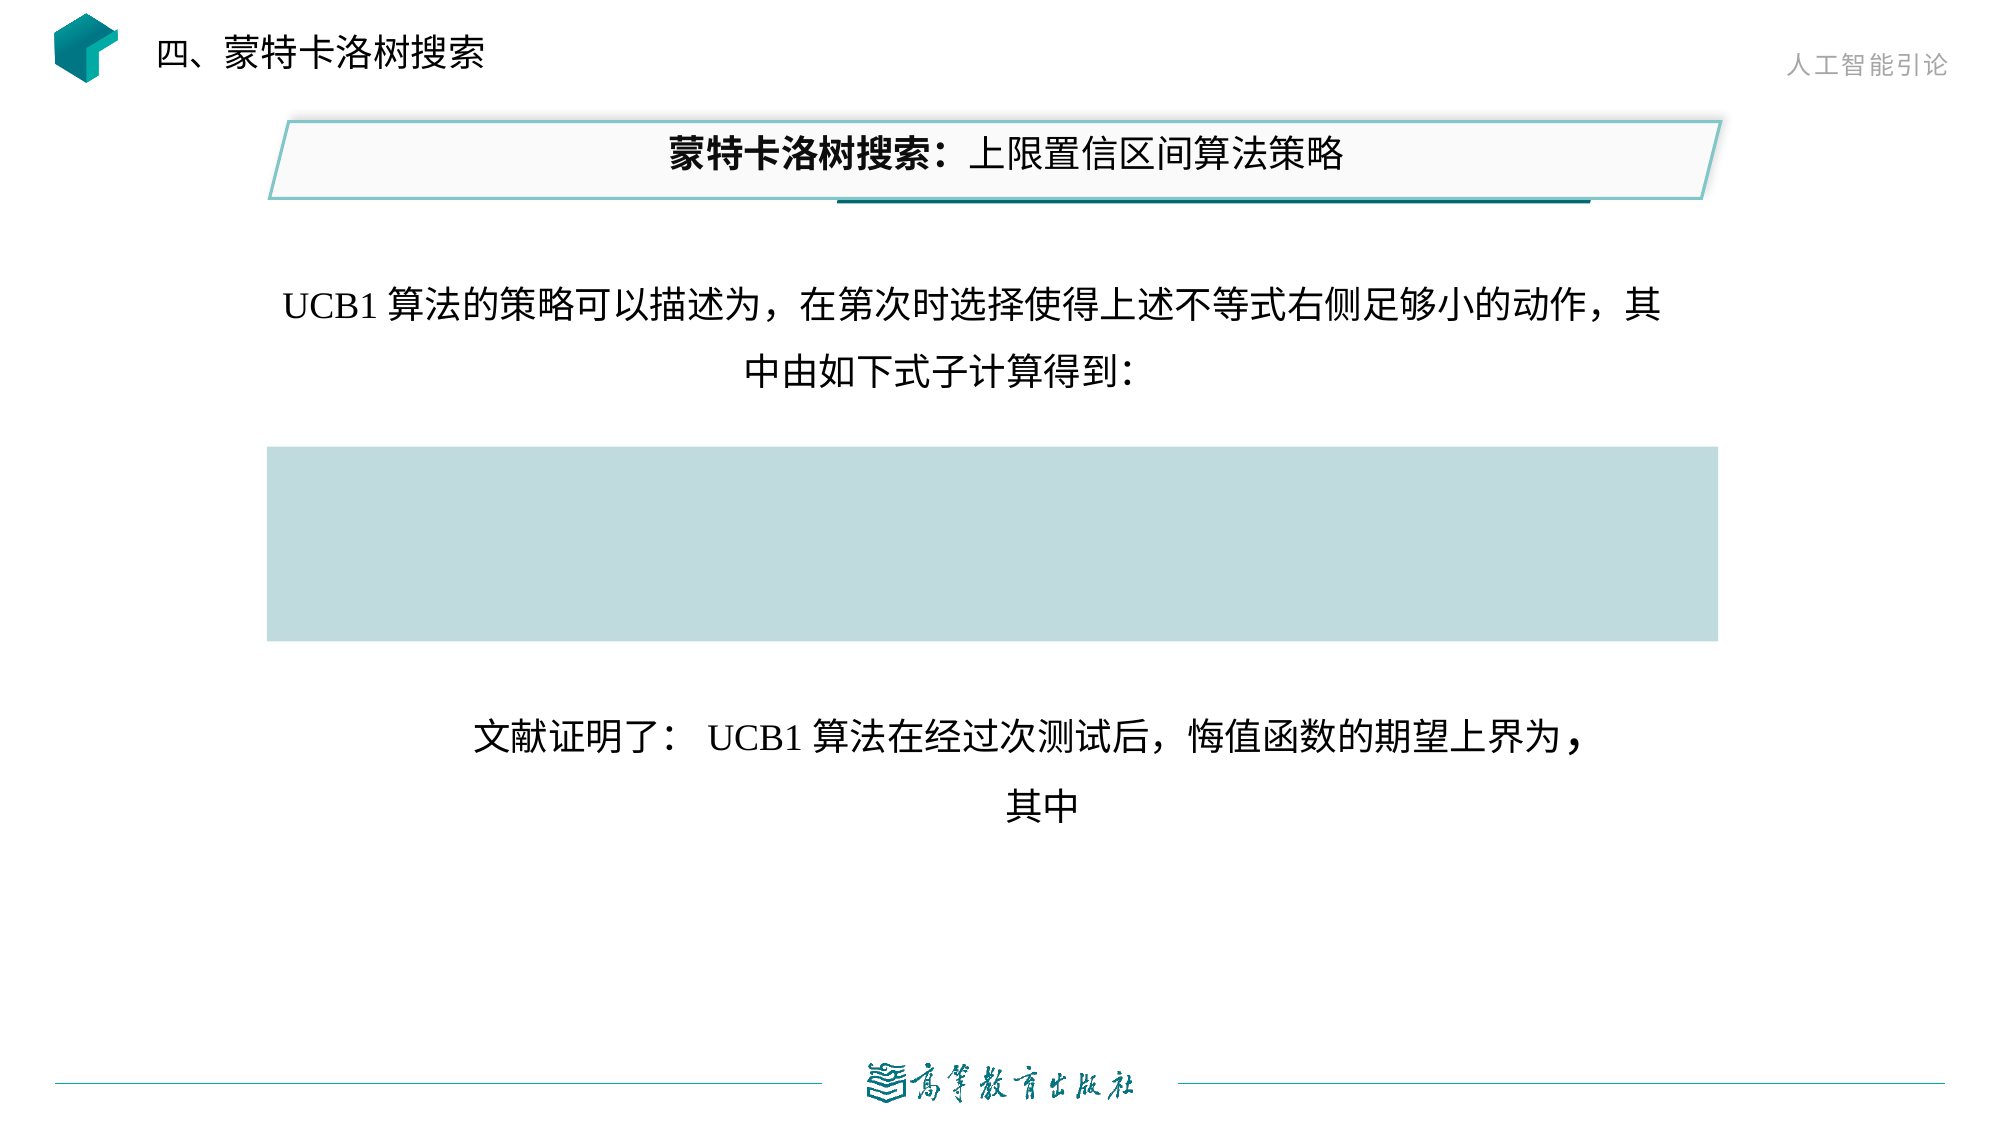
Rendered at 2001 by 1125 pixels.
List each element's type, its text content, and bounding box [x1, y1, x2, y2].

text_box 四、蒙特卡洛树搜索 [141, 21, 501, 81]
picture [867, 1063, 1133, 1103]
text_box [269, 121, 1721, 204]
